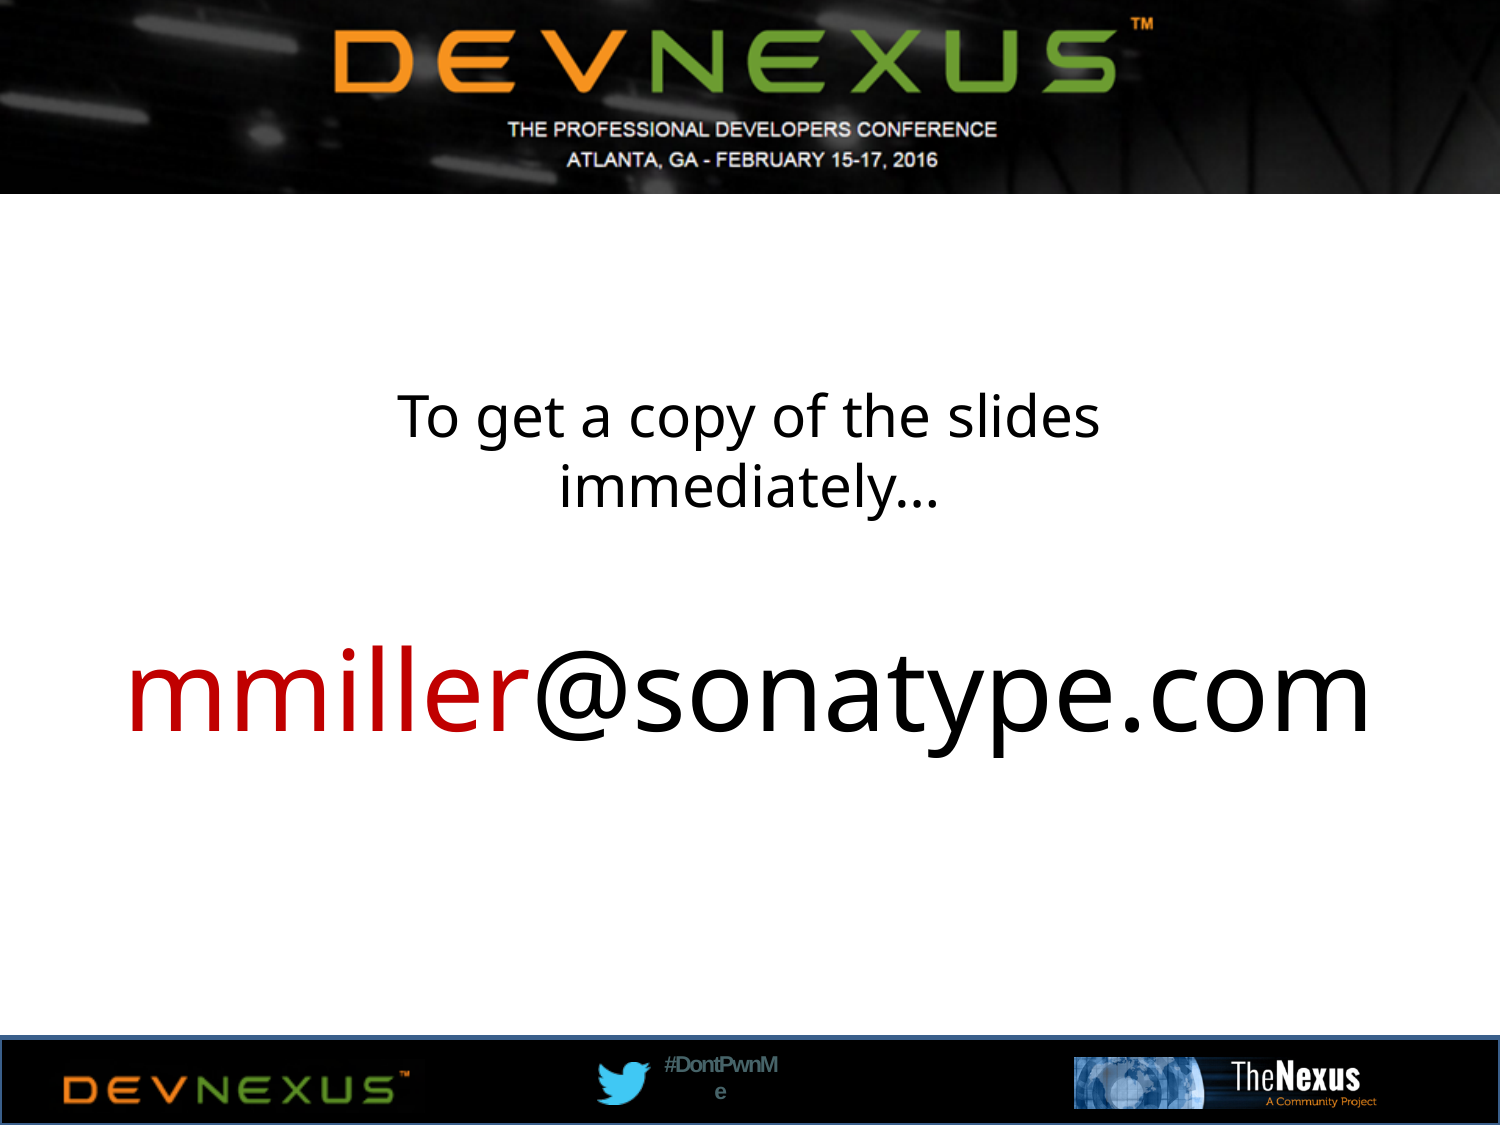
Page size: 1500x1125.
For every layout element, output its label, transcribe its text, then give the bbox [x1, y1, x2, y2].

picture [597, 1062, 651, 1105]
picture [1074, 1057, 1388, 1109]
picture [49, 1059, 425, 1113]
text_box To get a copy of the slides immediately… mmiller@sonatype.com [0, 371, 1500, 762]
picture [0, 0, 1500, 194]
